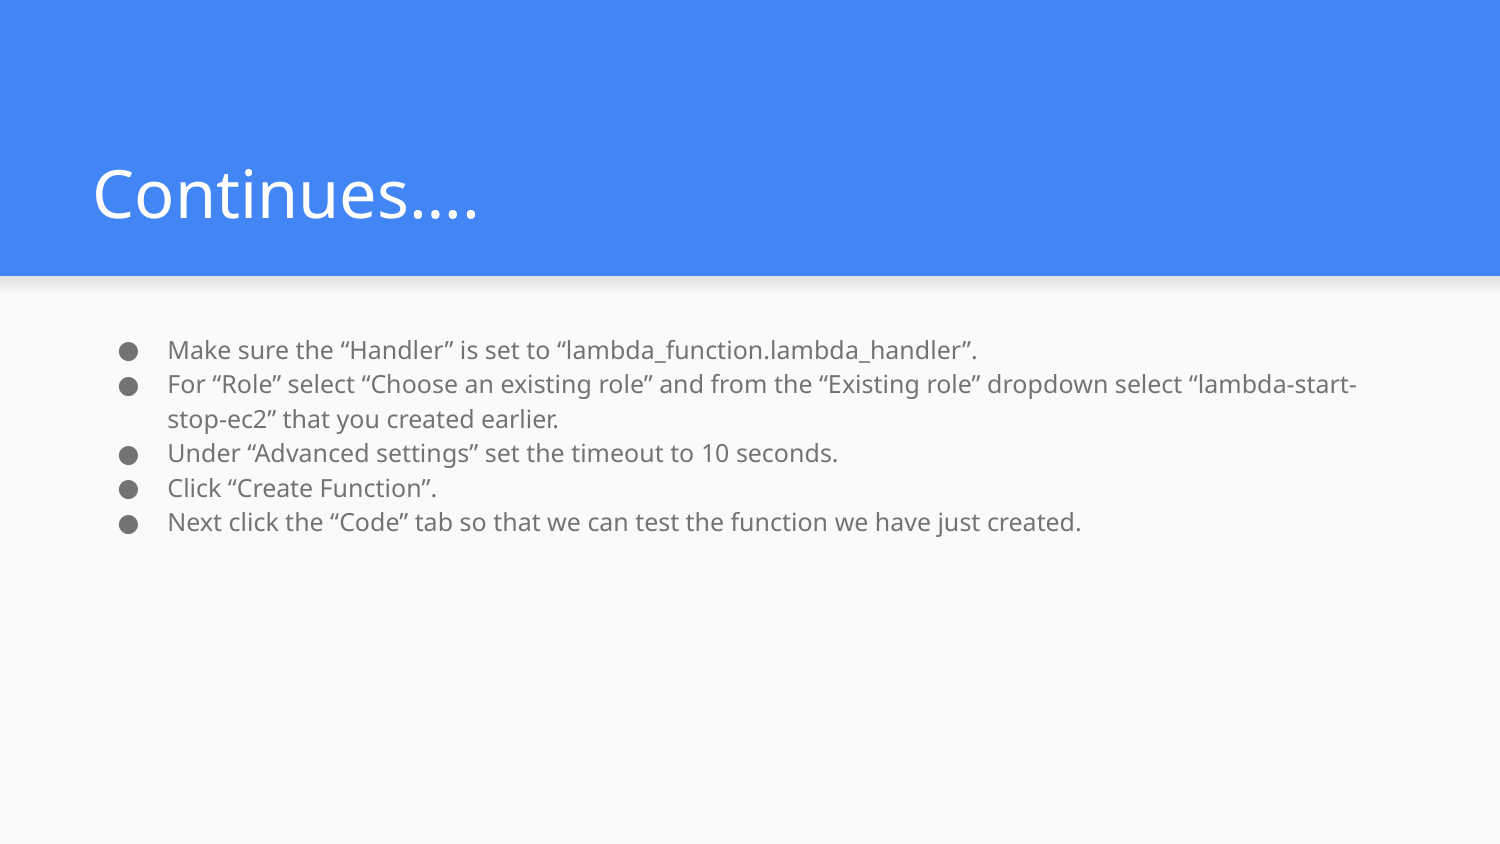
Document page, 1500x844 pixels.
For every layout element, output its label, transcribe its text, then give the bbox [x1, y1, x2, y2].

list Make sure the “Handler” is set to “lambda_function.lambda_handler”. For “Role” select “Choose an existing role” and from the “Existing role” dropdown select “lambda-start-stop-ec2” that you created earlier. Under “Advanced settings” set the timeout to 10 seconds. Click “Create Function”. Next click the “Code” tab so that we can test the function we have just created. [77, 314, 1427, 760]
title Continues…. [77, 121, 1427, 248]
